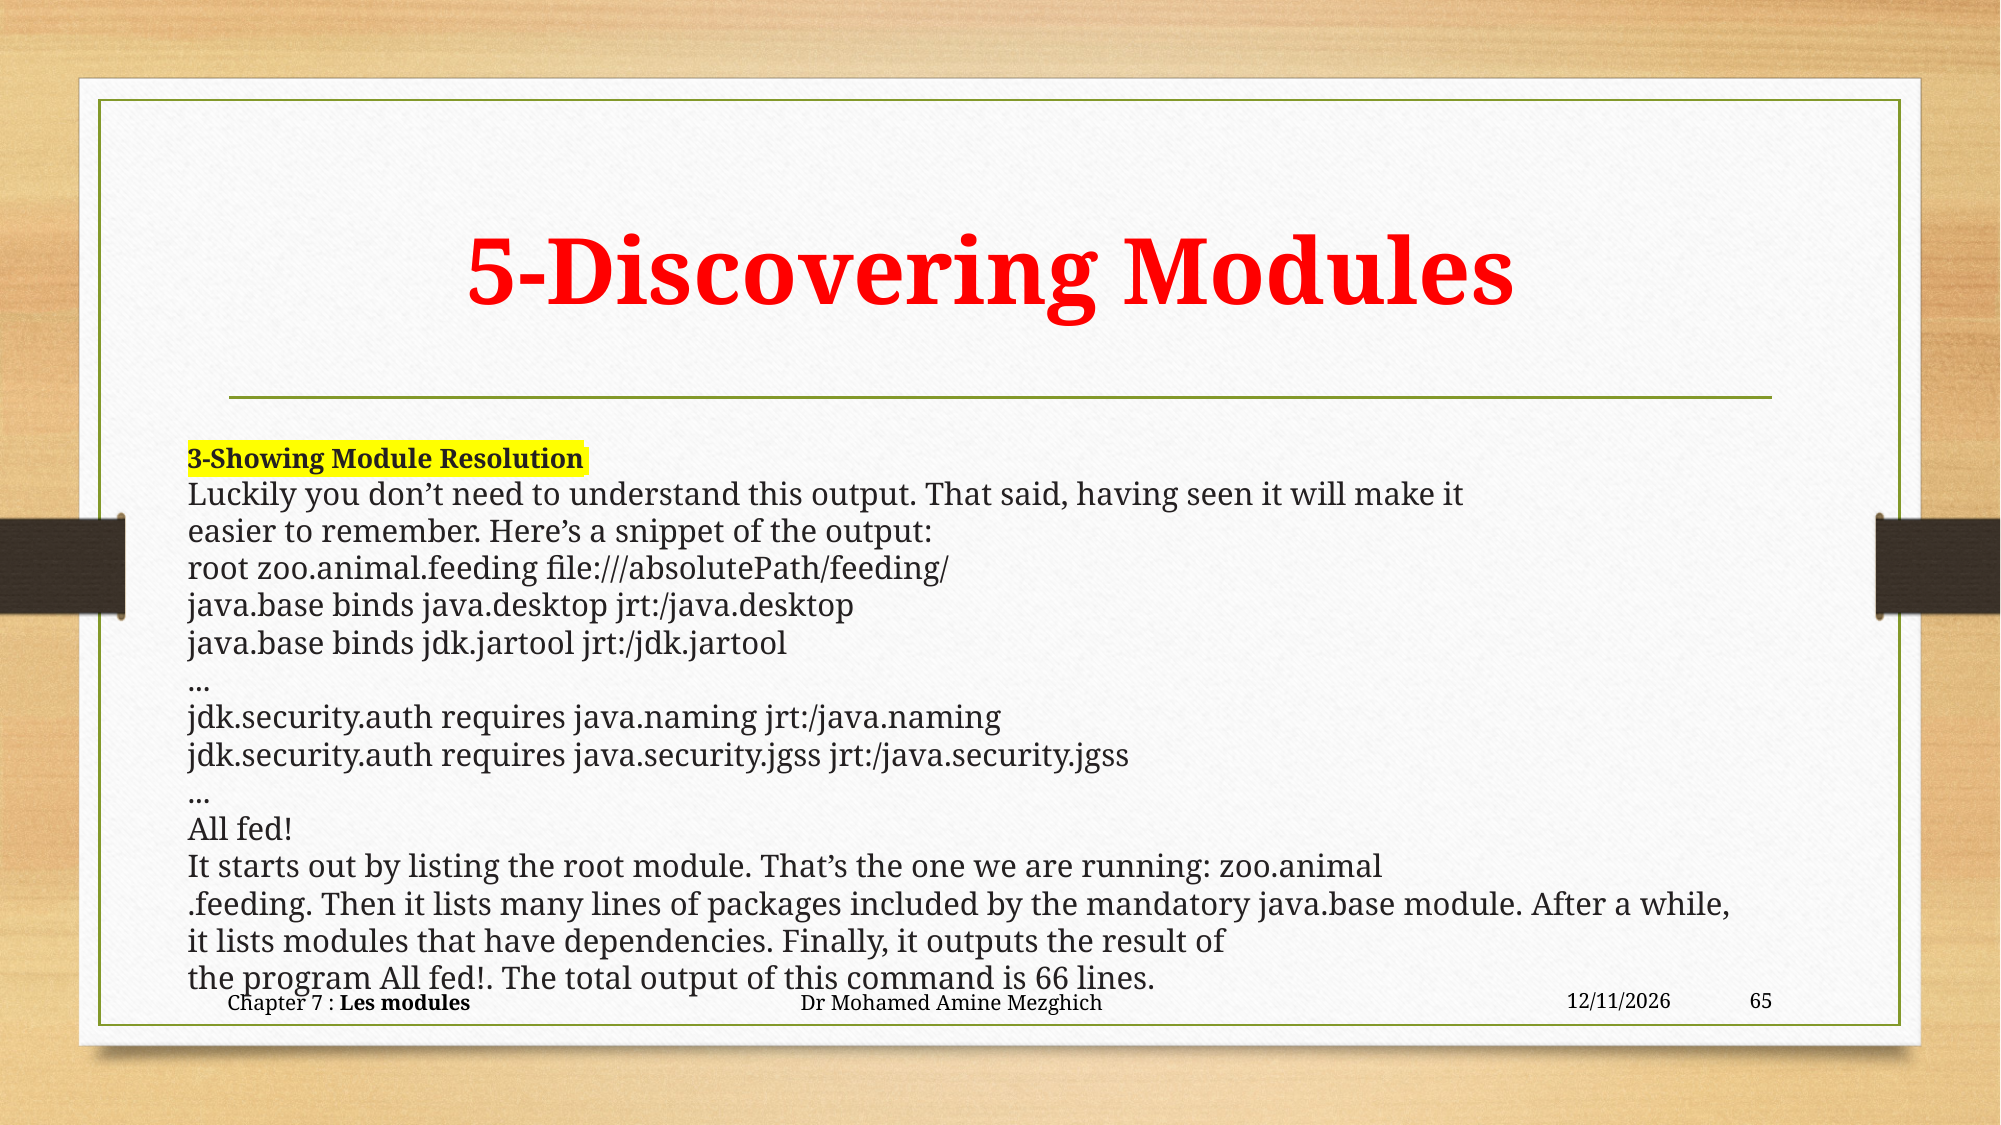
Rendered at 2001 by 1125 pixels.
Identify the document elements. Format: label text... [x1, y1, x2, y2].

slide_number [1423, 979, 1686, 1025]
title 5-Discovering Modules [189, 161, 1819, 375]
list 3-Showing Module Resolution Luckily you don’t need to understand this output. That said, having seen it will make it easier to remember. Here’s a snippet of the output: root zoo.animal.feeding file:///absolutePath/feeding/ java.base binds java.desktop jrt:/java.desktop java.base binds jdk.jartool jrt:/jdk.jartool ... jdk.security.auth requires java.naming jrt:/java.naming jdk.security.auth requires java.security.jgss jrt:/java.security.jgss ... All fed! It starts out by listing the root module. That’s the one we are running: zoo.animal .feeding. Then it lists many lines of packages included by the mandatory java.base module. After a while, it lists modules that have dependencies. Finally, it outputs the result of the program All fed!. The total output of this command is 66 lines. [172, 434, 1748, 1010]
footer Chapter 7 : Les modules Dr Mohamed Amine Mezghich [212, 979, 1411, 1025]
picture [0, 0, 2001, 1125]
slide_number 65 [1698, 979, 1788, 1025]
